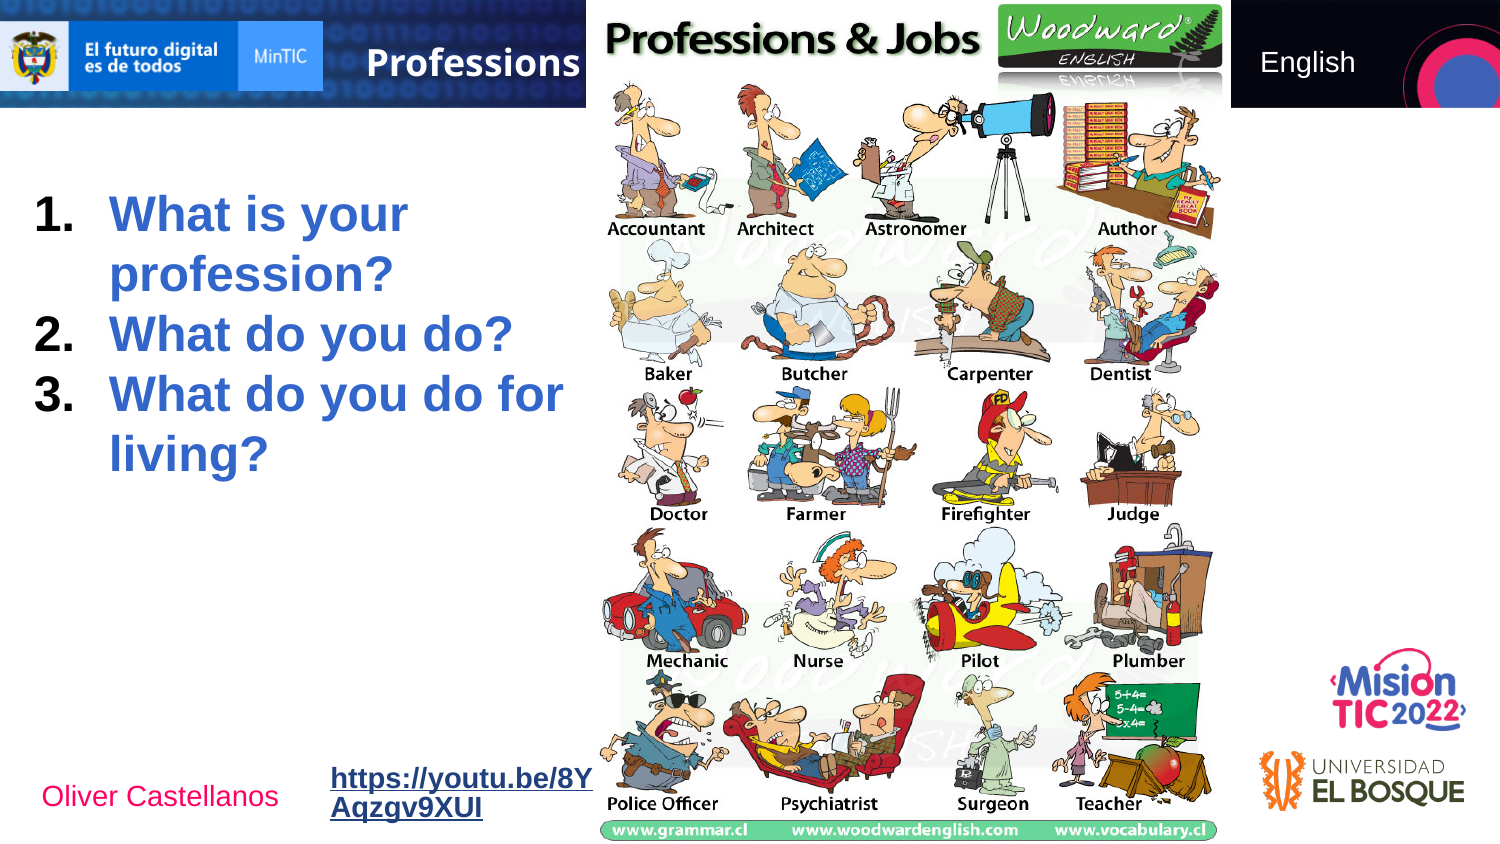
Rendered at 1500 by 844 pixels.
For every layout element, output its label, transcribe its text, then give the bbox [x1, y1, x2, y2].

text_box https://youtu.be/8YAqzgv9XUI [315, 751, 581, 837]
picture [1404, 25, 1500, 107]
text_box What is your profession? What do you do? What do you do for living? [0, 166, 581, 273]
picture [0, 0, 1500, 844]
picture [1330, 648, 1466, 731]
title Professions [350, 12, 581, 112]
picture [1259, 751, 1464, 811]
